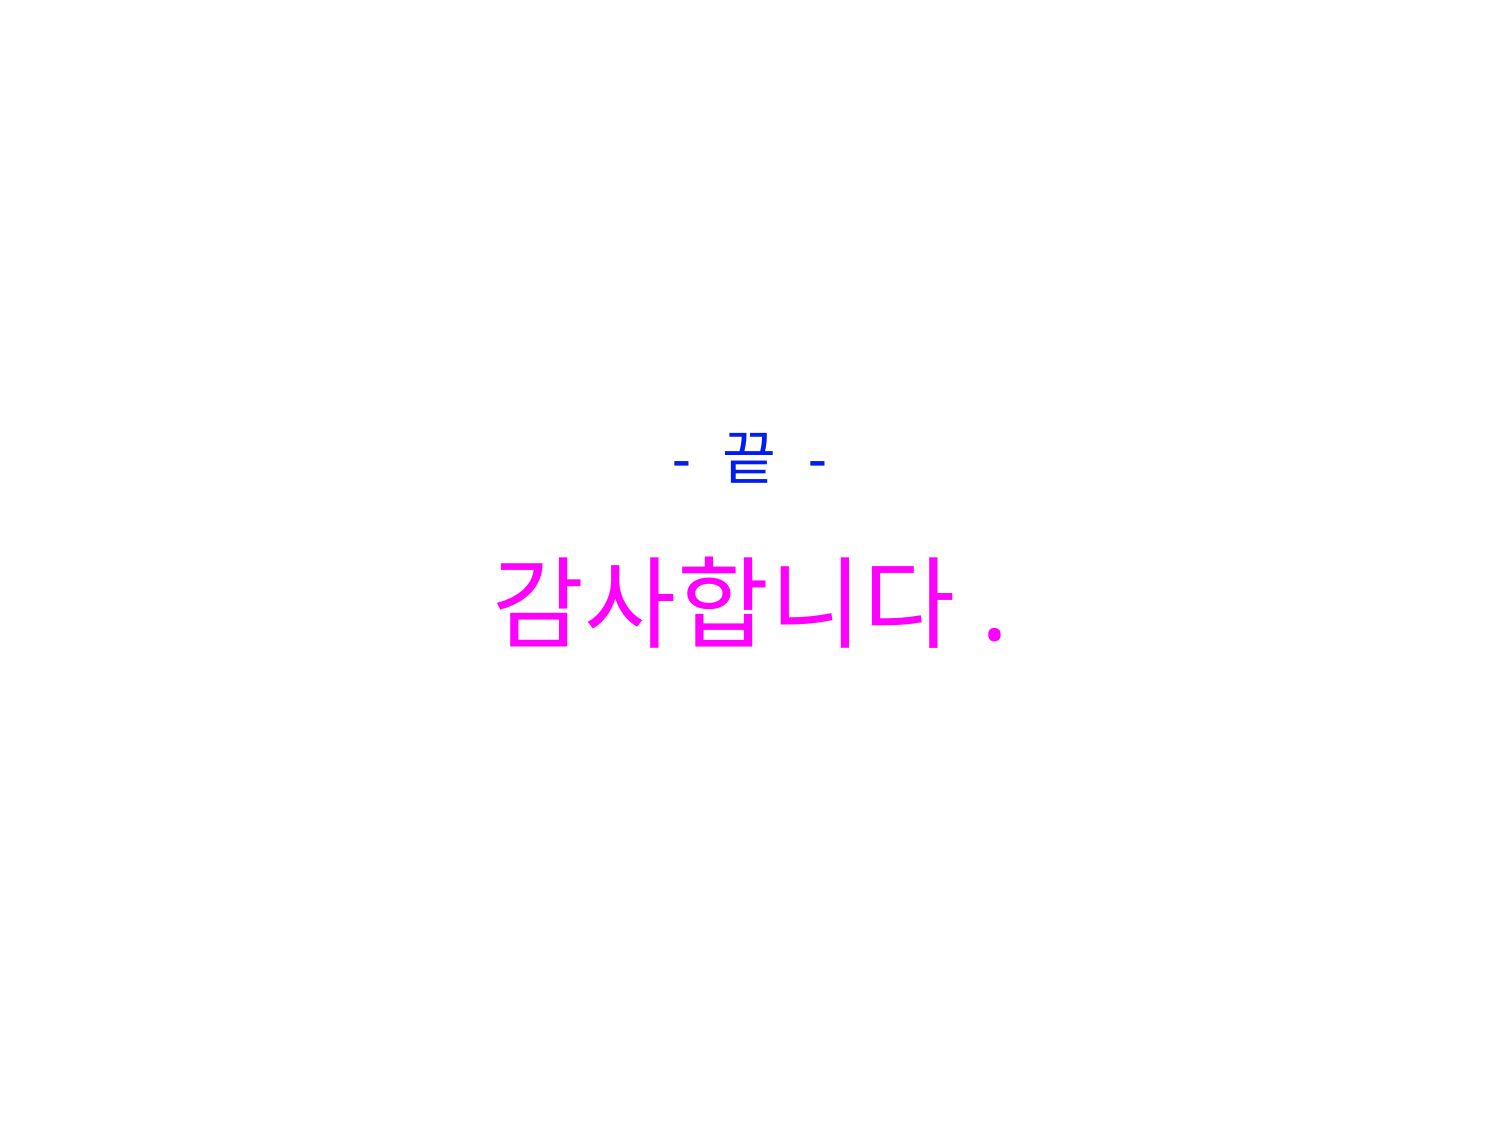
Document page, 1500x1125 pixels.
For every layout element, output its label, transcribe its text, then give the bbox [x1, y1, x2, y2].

text_box - 끝 - 감사합니다. [425, 413, 1075, 669]
